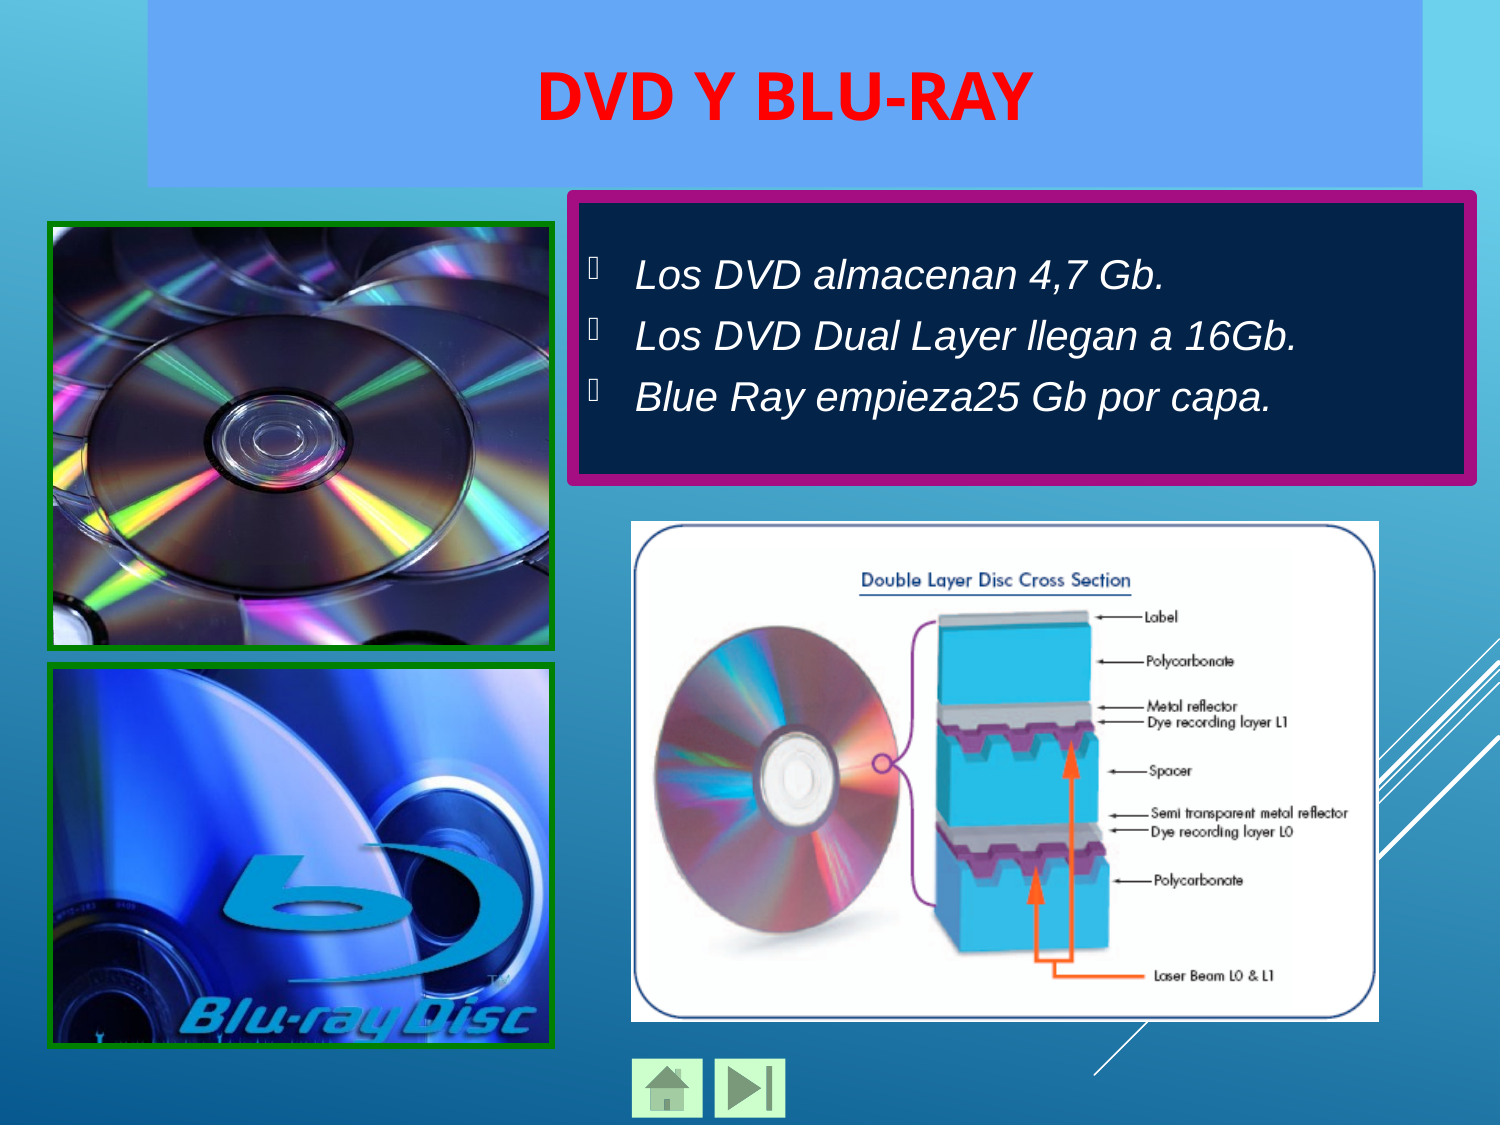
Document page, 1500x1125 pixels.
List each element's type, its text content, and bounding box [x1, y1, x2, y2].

title DVD y BLU-RAY [147, 0, 1423, 188]
list Los DVD almacenan 4,7 Gb. Los DVD Dual Layer llegan a 16Gb. Blue Ray empieza25 Gb por capa. [572, 196, 1471, 480]
picture [52, 226, 550, 646]
text_box [631, 1058, 703, 1118]
picture [52, 668, 550, 1044]
text_box [714, 1058, 786, 1118]
picture [631, 521, 1379, 1022]
